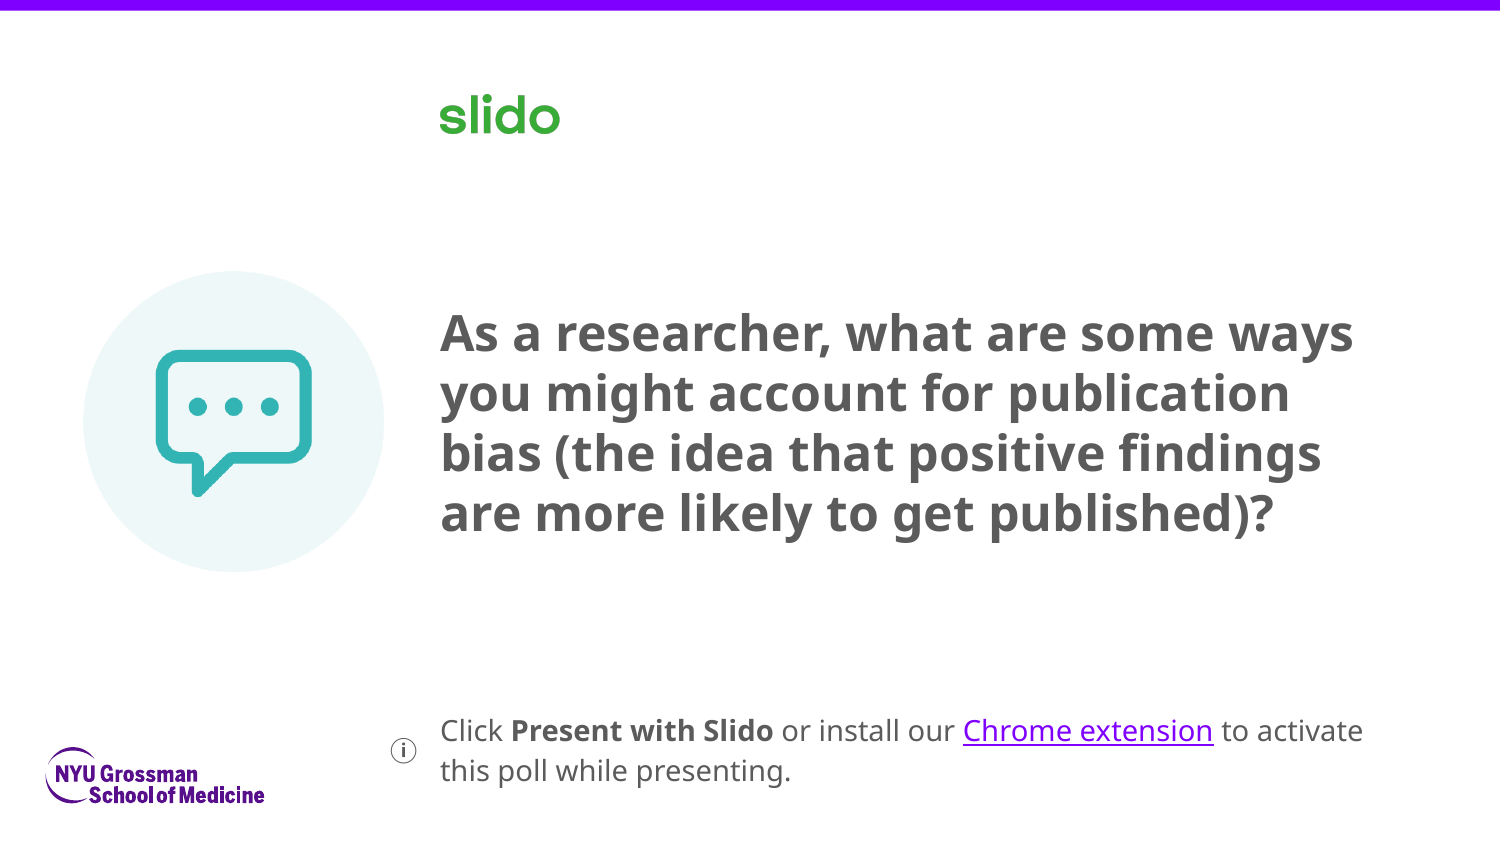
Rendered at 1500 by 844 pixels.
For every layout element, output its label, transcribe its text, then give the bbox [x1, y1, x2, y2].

picture [428, 83, 573, 147]
picture [83, 271, 384, 573]
text_box Click Present with Slido or install our Chrome extension to activate this poll while presenting. [425, 718, 1417, 782]
text_box ⓘ [375, 718, 425, 782]
text_box As a researcher, what are some ways you might account for publication bias (the idea that positive findings are more likely to get published)? [425, 316, 1417, 528]
